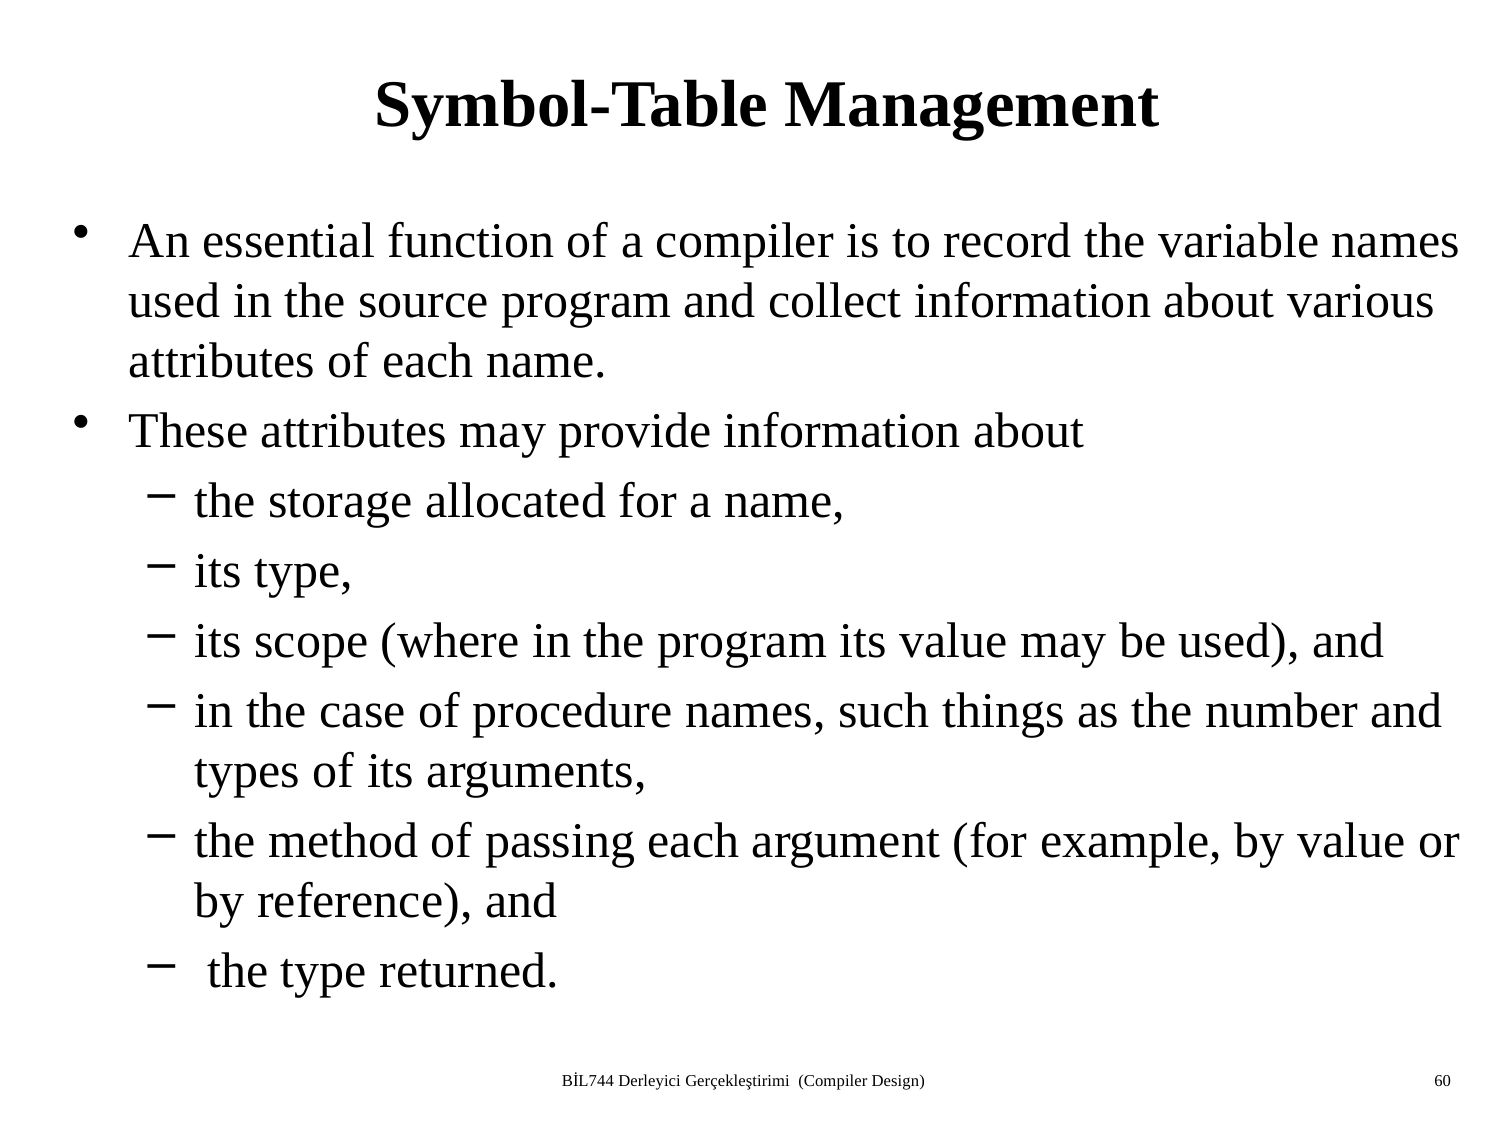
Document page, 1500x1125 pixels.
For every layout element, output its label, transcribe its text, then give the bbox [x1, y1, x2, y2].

title Symbol-Table Management [57, 24, 1477, 175]
list An essential function of a compiler is to record the variable names used in the source program and collect information about various attributes of each name. These attributes may provide information about the storage allocated for a name, its type, its scope (where in the program its value may be used), and in the case of procedure names, such things as the number and types of its arguments, the method of passing each argument (for example, by value or by reference), and the type returned. [57, 200, 1477, 1038]
footer BİL744 Derleyici Gerçekleştirimi (Compiler Design) [462, 1062, 1025, 1100]
text_box [678, 56, 709, 118]
slide_number 60 [1153, 1062, 1467, 1100]
